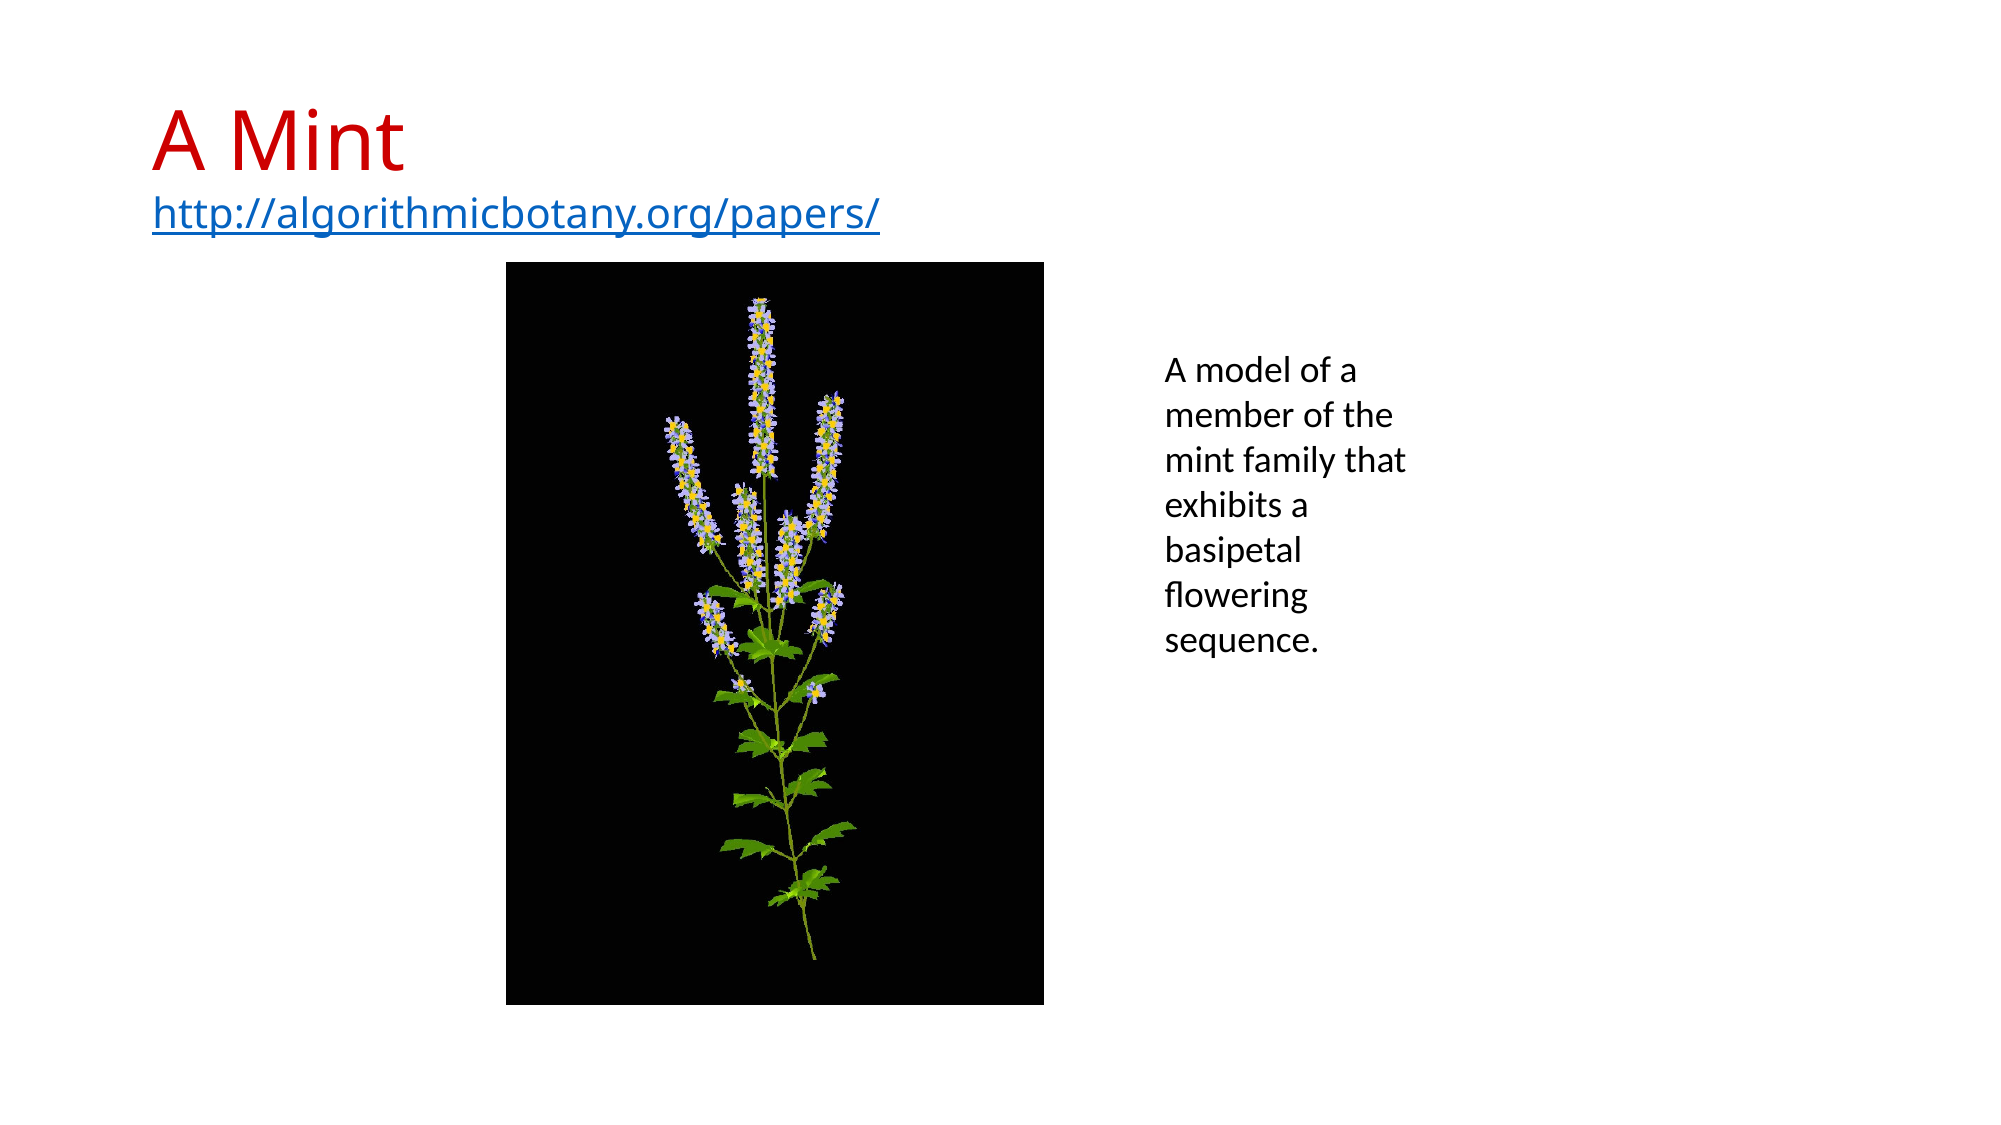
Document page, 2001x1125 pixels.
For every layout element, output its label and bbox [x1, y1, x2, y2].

list [506, 262, 1044, 1005]
text_box [1149, 337, 1450, 731]
title [137, 59, 1863, 278]
